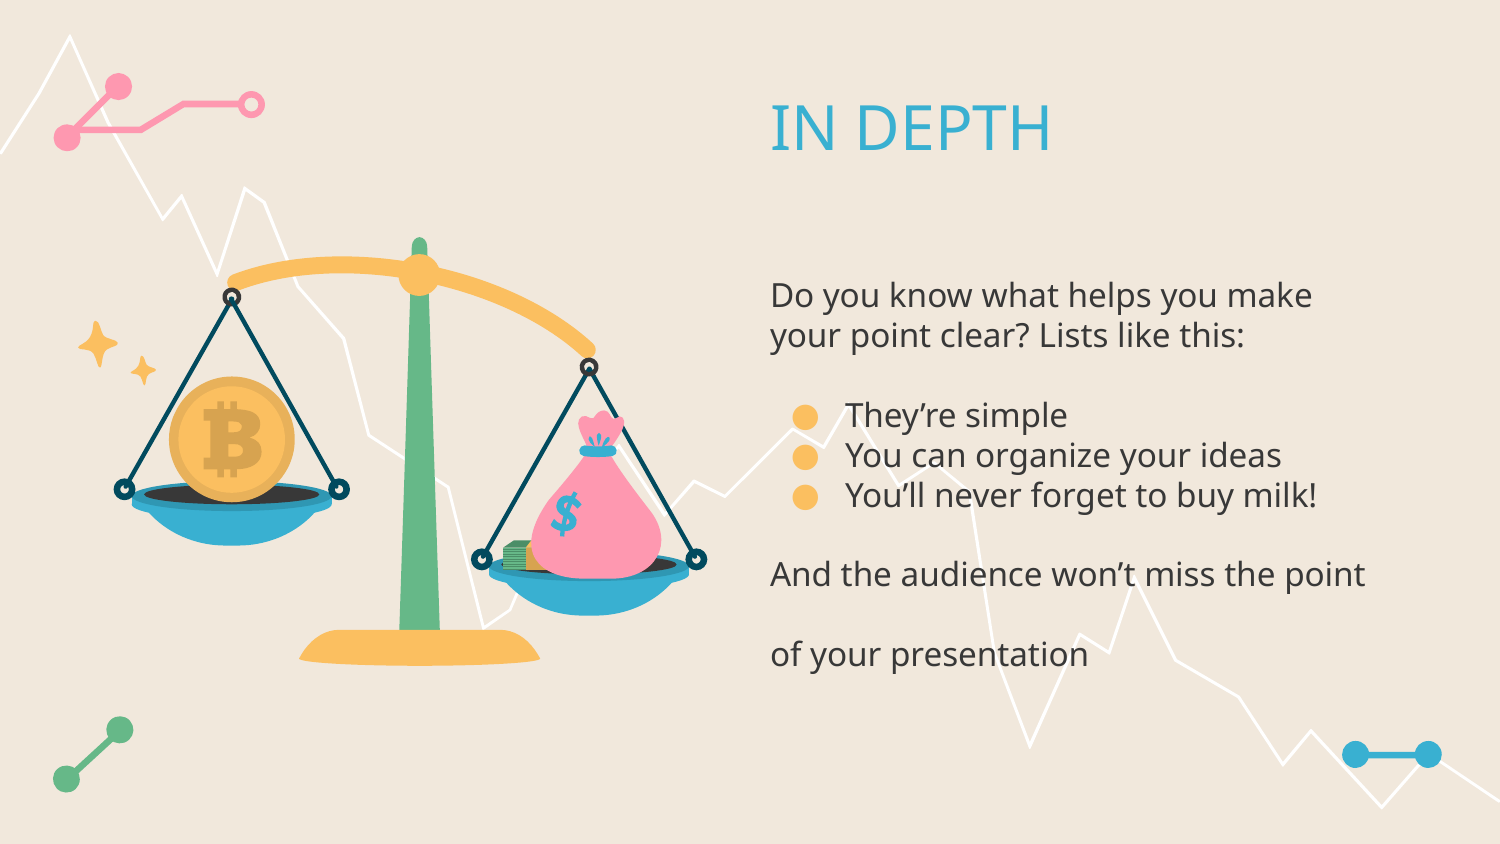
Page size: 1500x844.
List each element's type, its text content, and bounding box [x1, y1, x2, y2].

subtitle Do you know what helps you make your point clear? Lists like this: They’re simple You can organize your ideas You’ll never forget to buy milk! And the audience won’t miss the point of your presentation [754, 259, 1383, 660]
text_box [116, 233, 705, 667]
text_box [77, 320, 157, 386]
title IN DEPTH [754, 72, 1383, 167]
